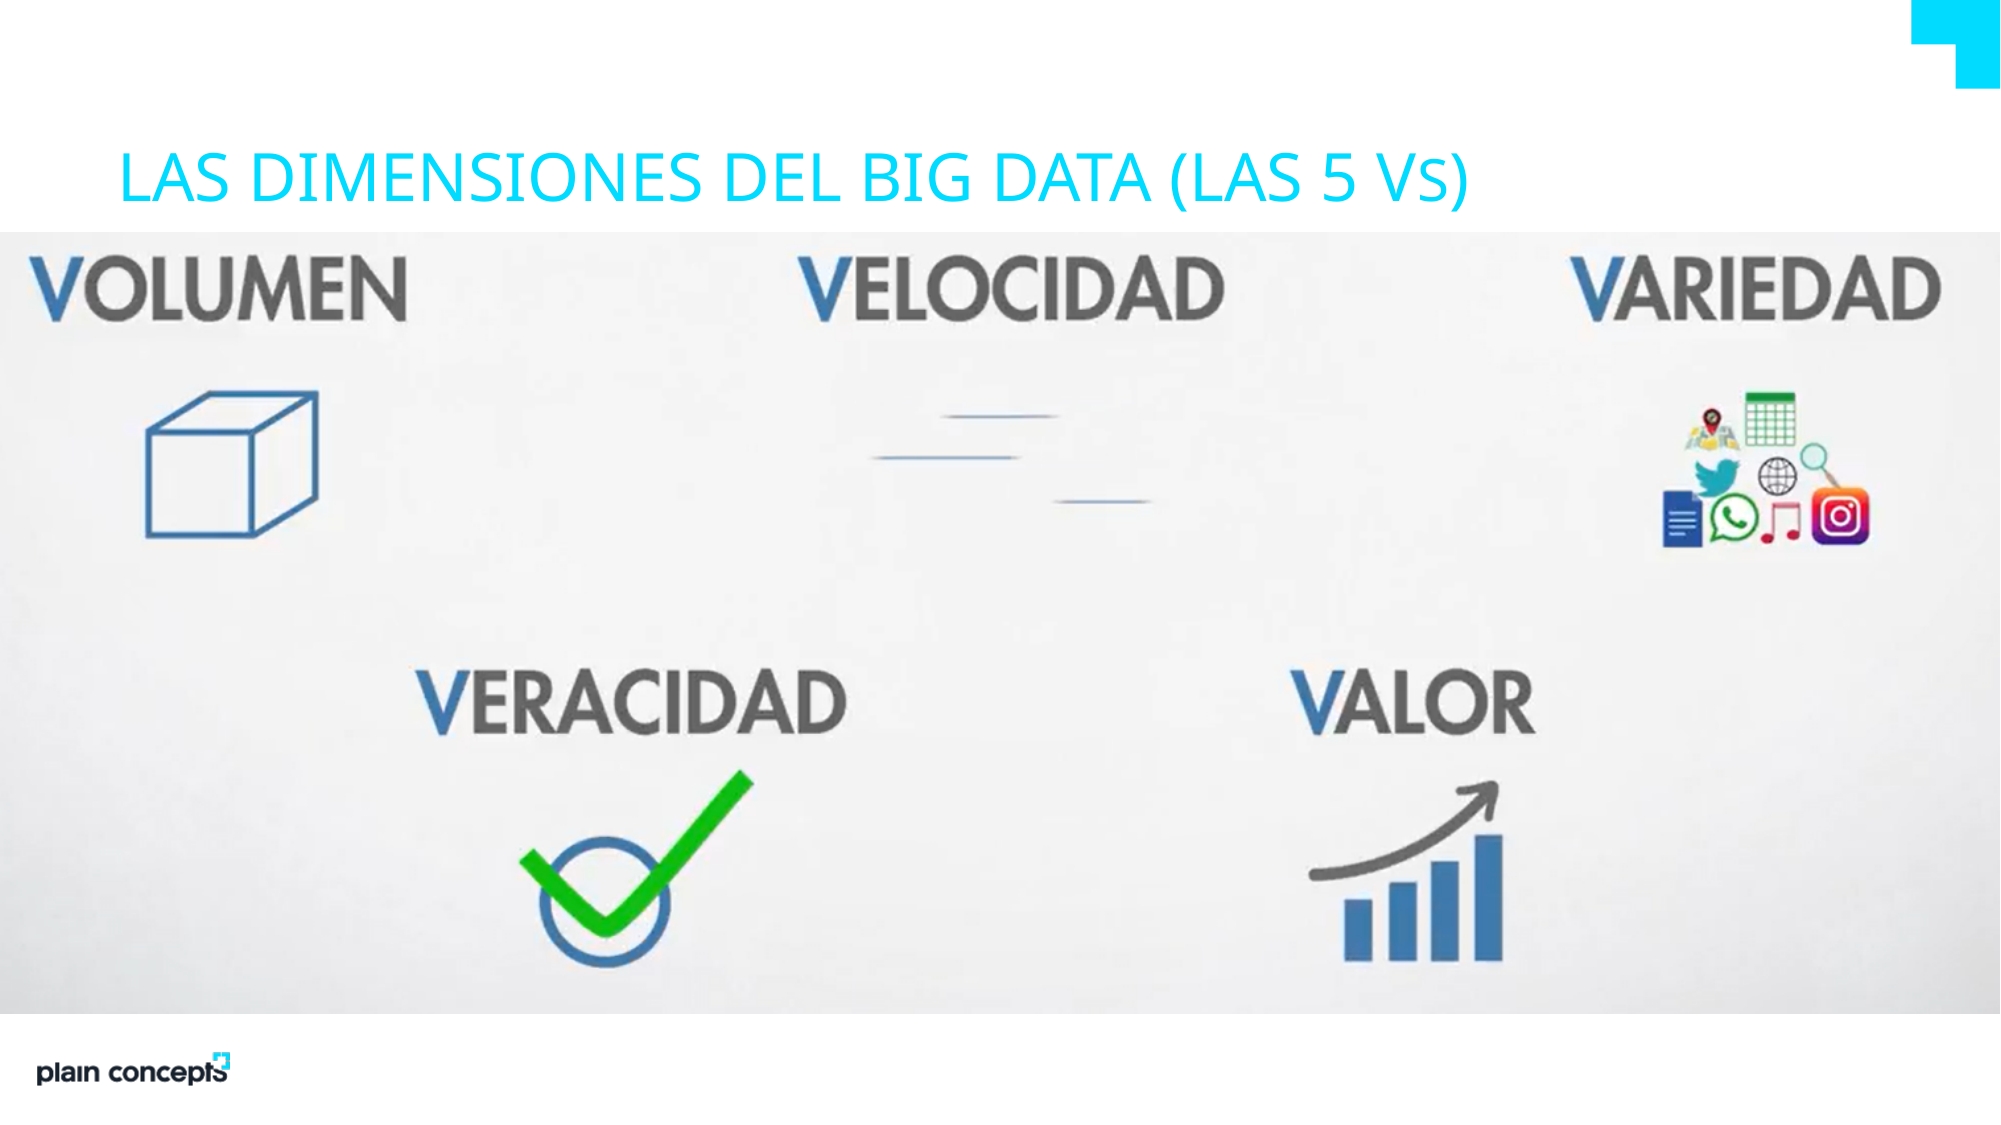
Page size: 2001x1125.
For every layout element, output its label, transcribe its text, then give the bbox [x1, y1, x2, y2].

picture [0, 231, 2000, 1125]
title Las Dimensiones del big data (Las 5 Vs) [102, 115, 2000, 231]
